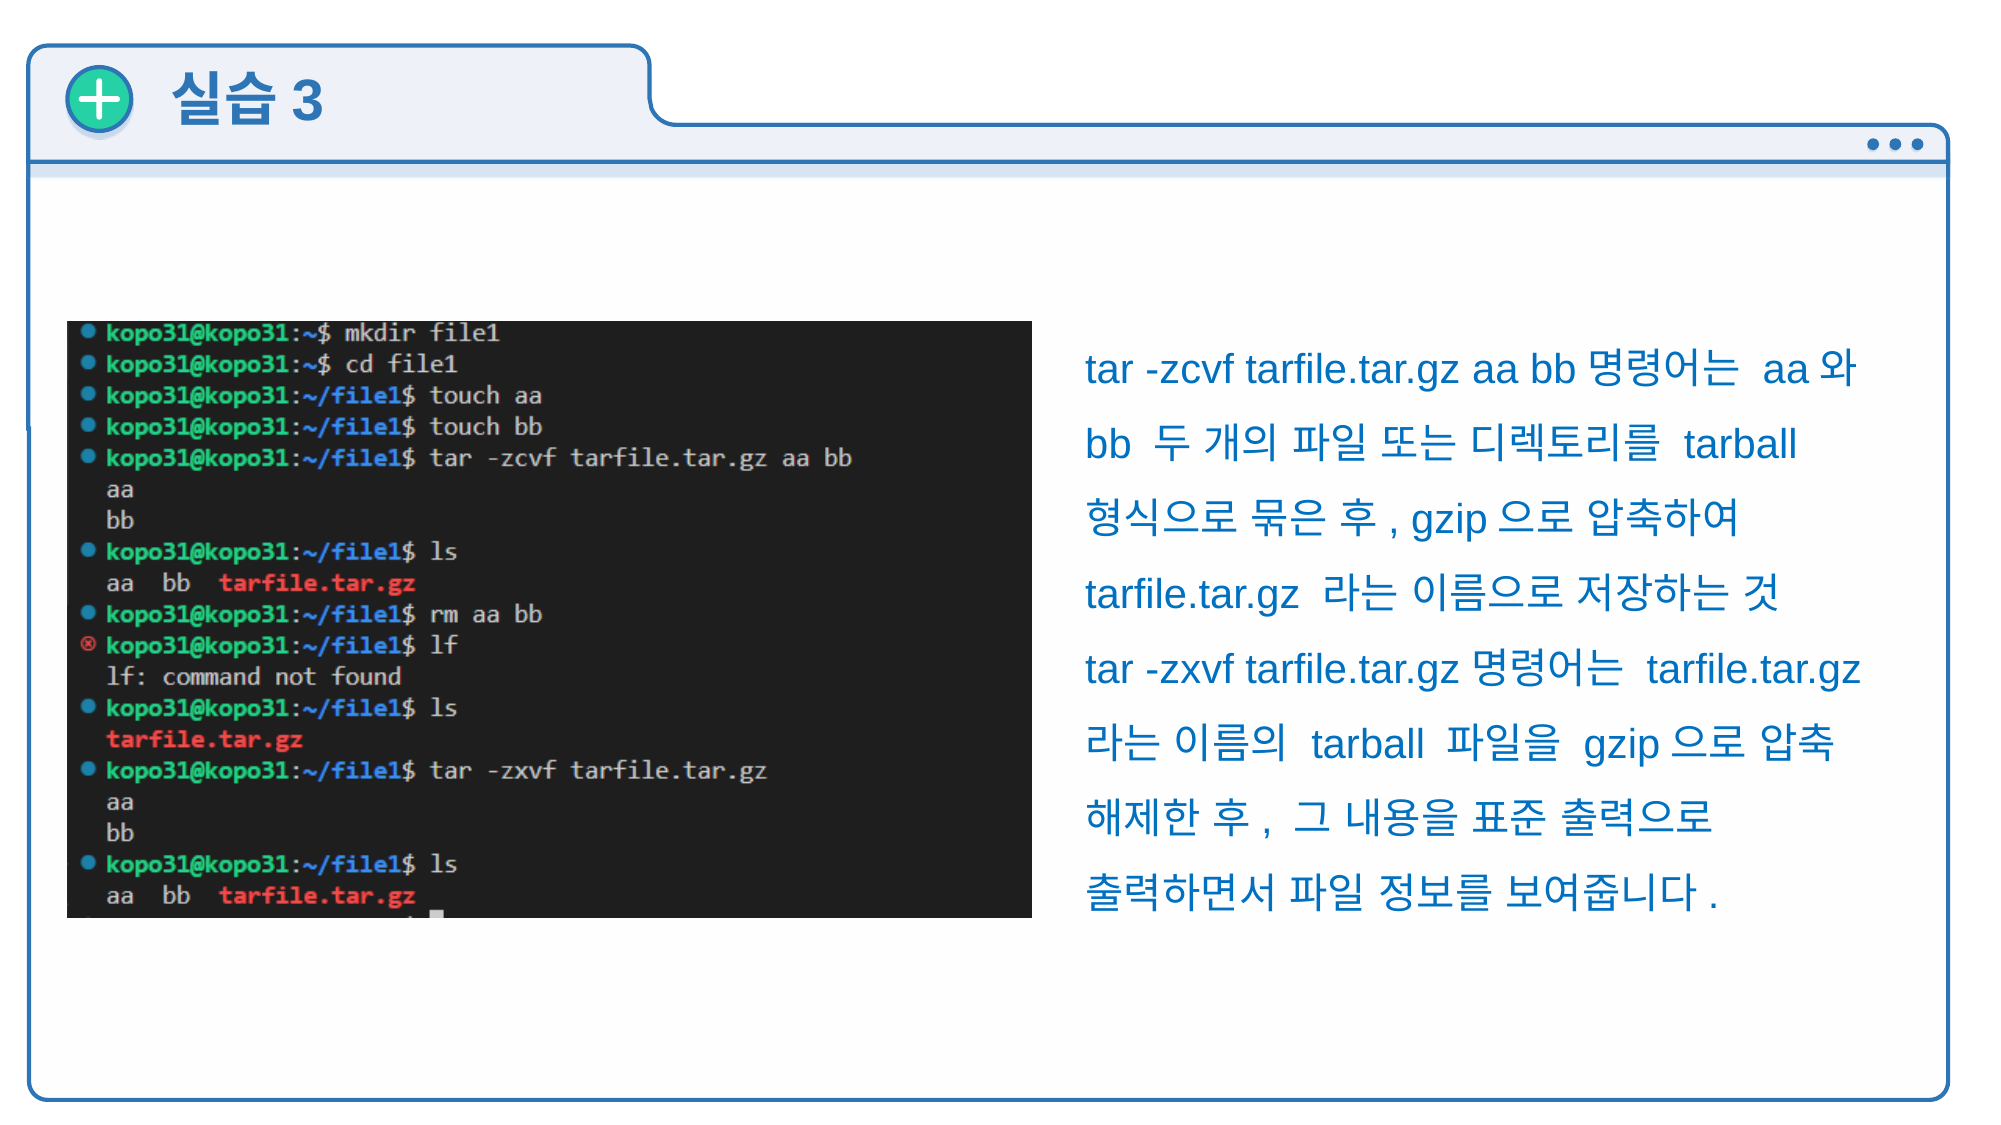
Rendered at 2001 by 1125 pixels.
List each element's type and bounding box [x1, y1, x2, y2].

text_box [28, 45, 1949, 1100]
text_box [67, 67, 132, 131]
picture [67, 321, 1032, 919]
